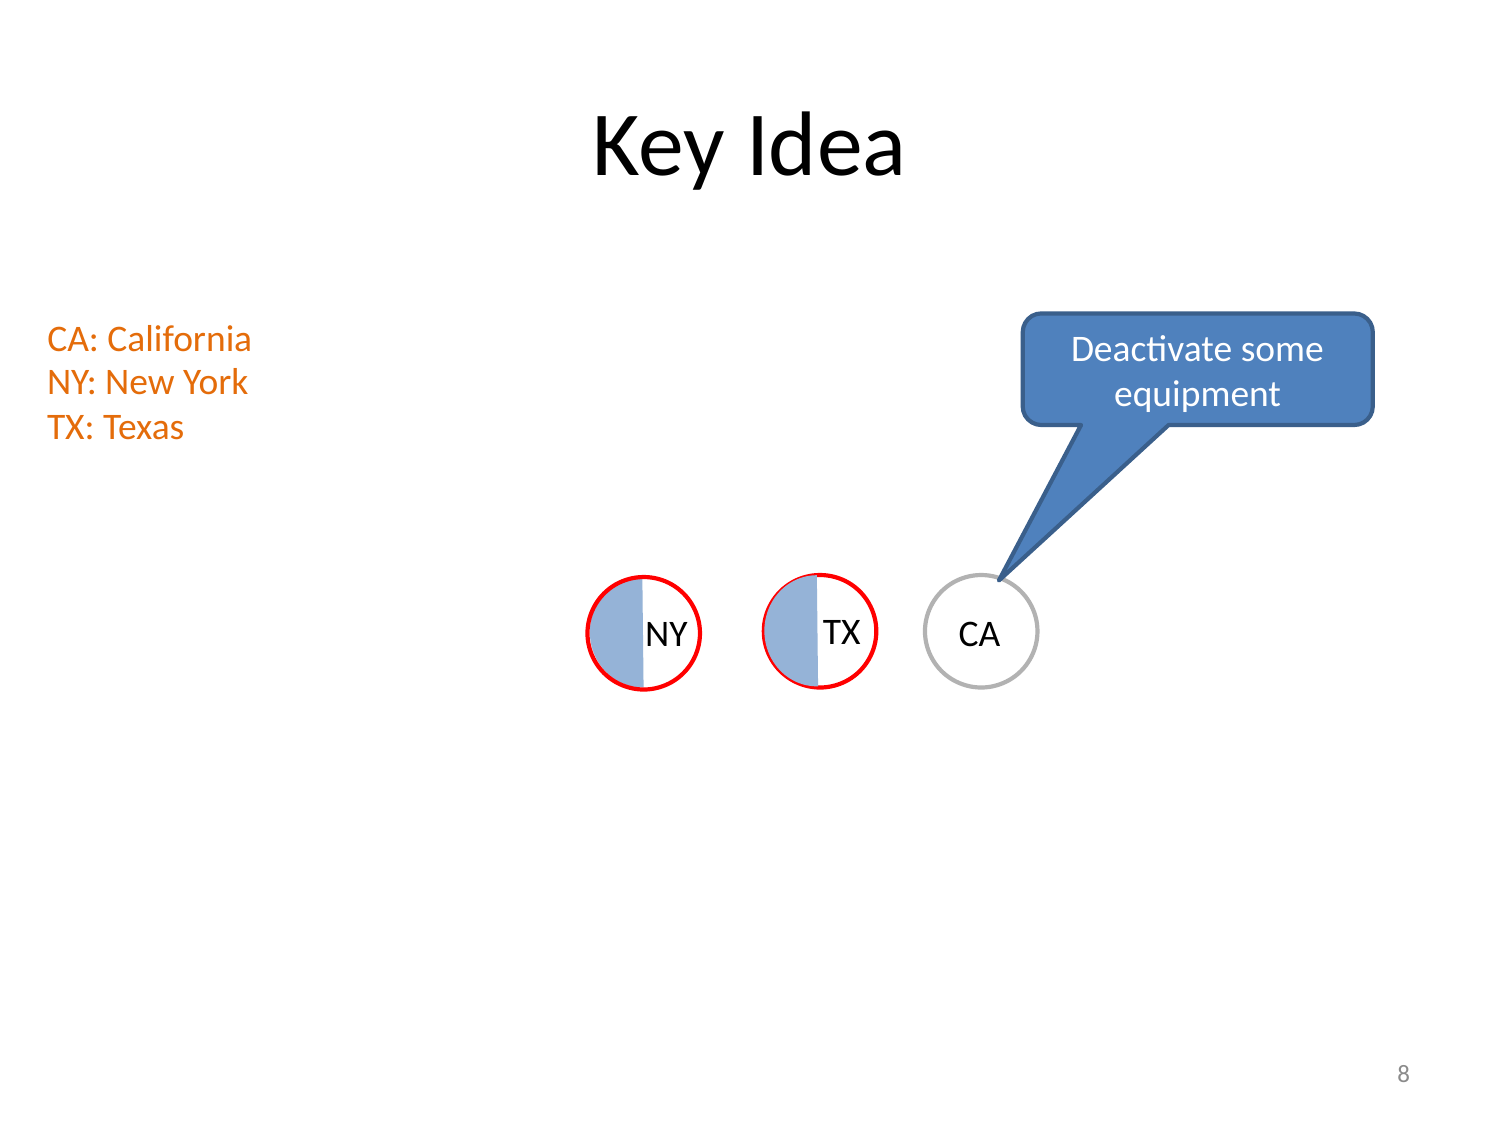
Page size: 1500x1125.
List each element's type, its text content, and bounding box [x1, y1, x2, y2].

text_box [585, 574, 695, 692]
text_box CA [943, 601, 1016, 662]
text_box TX [820, 599, 876, 660]
text_box [922, 572, 1040, 690]
text_box Deactivate some equipment [997, 311, 1375, 583]
text_box CA: California [32, 306, 268, 366]
text_box NY [630, 601, 703, 662]
text_box [811, 660, 871, 690]
text_box [762, 573, 821, 689]
slide_number 8 [1074, 1042, 1425, 1103]
text_box Key Idea [74, 45, 1425, 233]
text_box NY: New York TX: Texas [32, 349, 264, 455]
text_box [817, 572, 869, 599]
